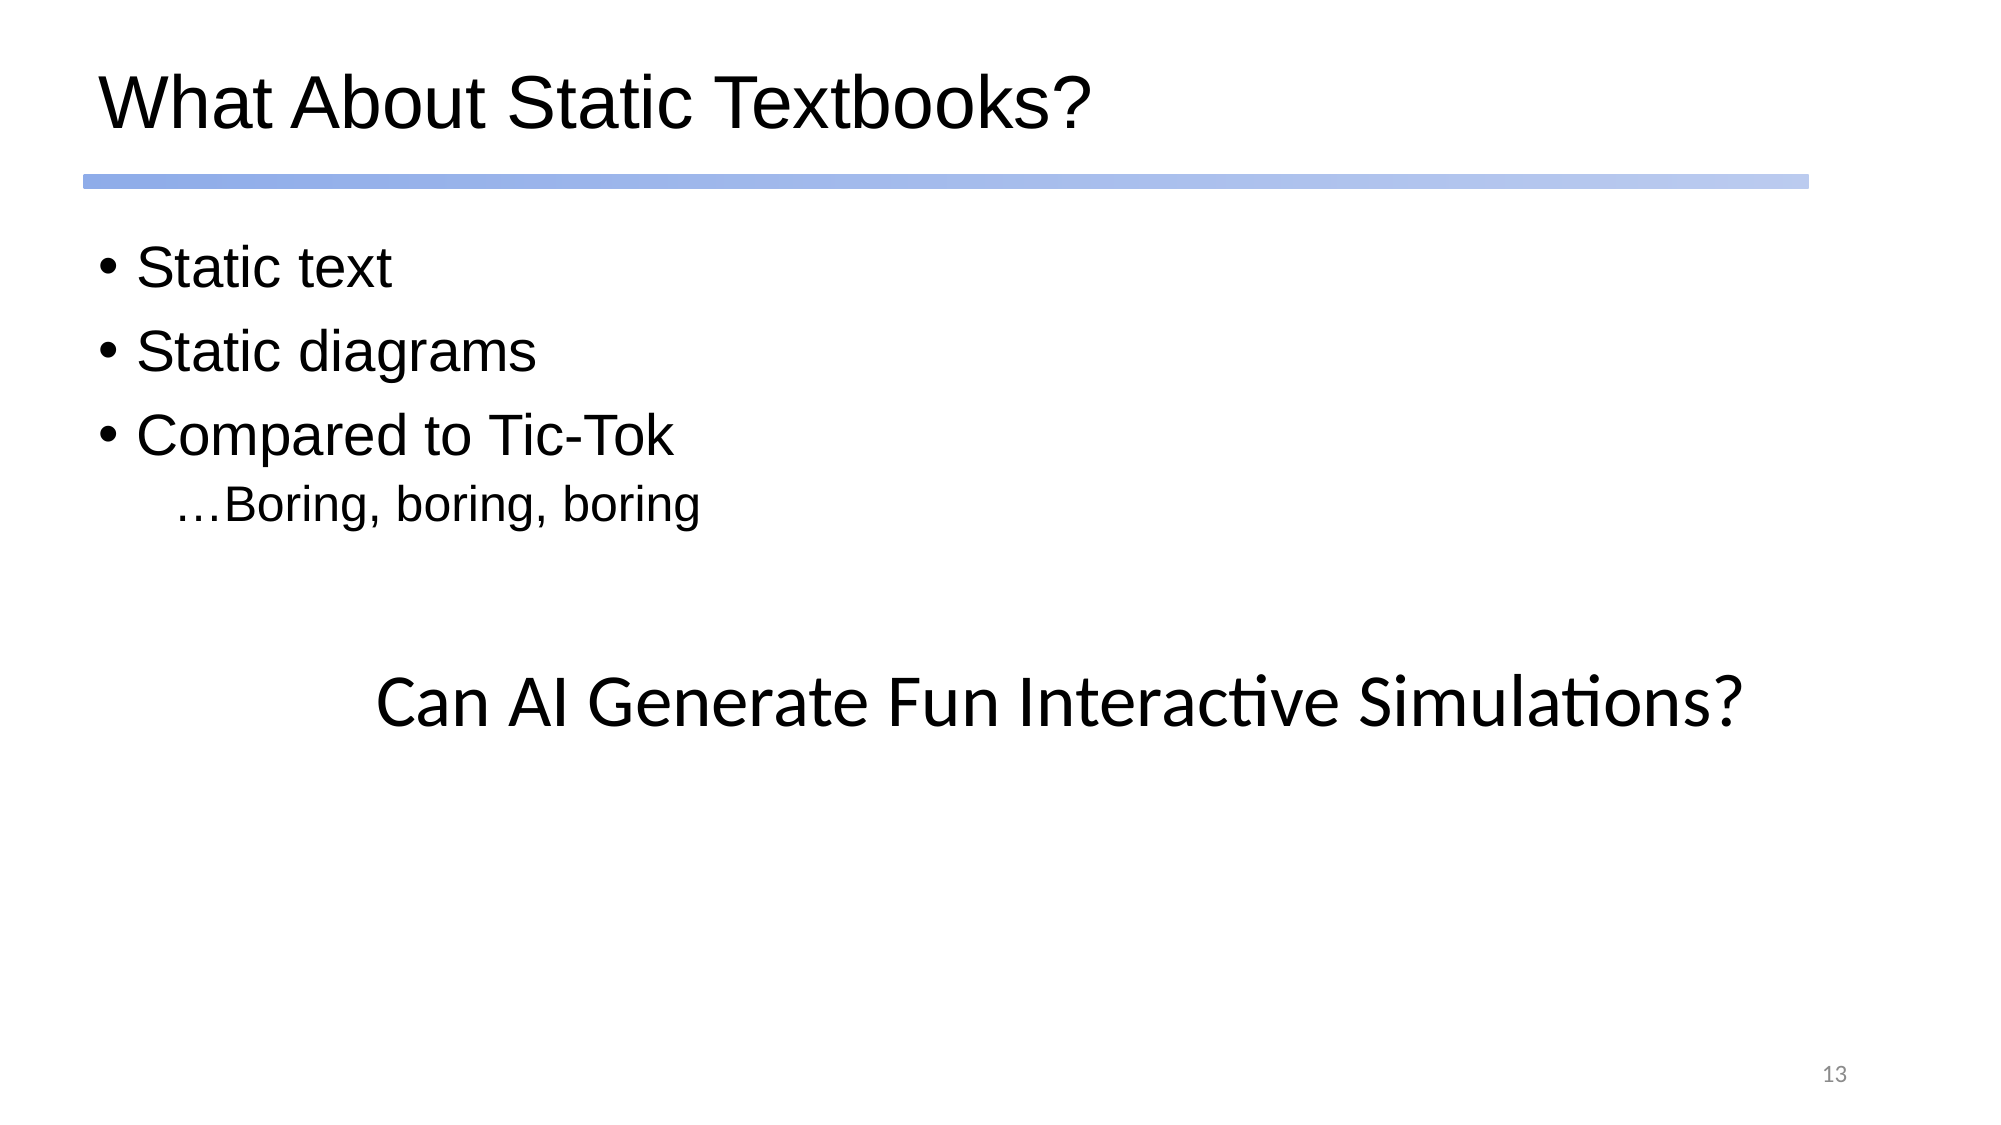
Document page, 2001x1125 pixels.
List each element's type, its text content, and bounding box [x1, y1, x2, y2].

list Static text Static diagrams Compared to Tic-Tok …Boring, boring, boring [83, 229, 1809, 981]
slide_number 13 [1412, 1042, 1863, 1103]
title What About Static Textbooks? [83, 33, 1809, 175]
text_box Can AI Generate Fun Interactive Simulations? [361, 644, 1763, 749]
